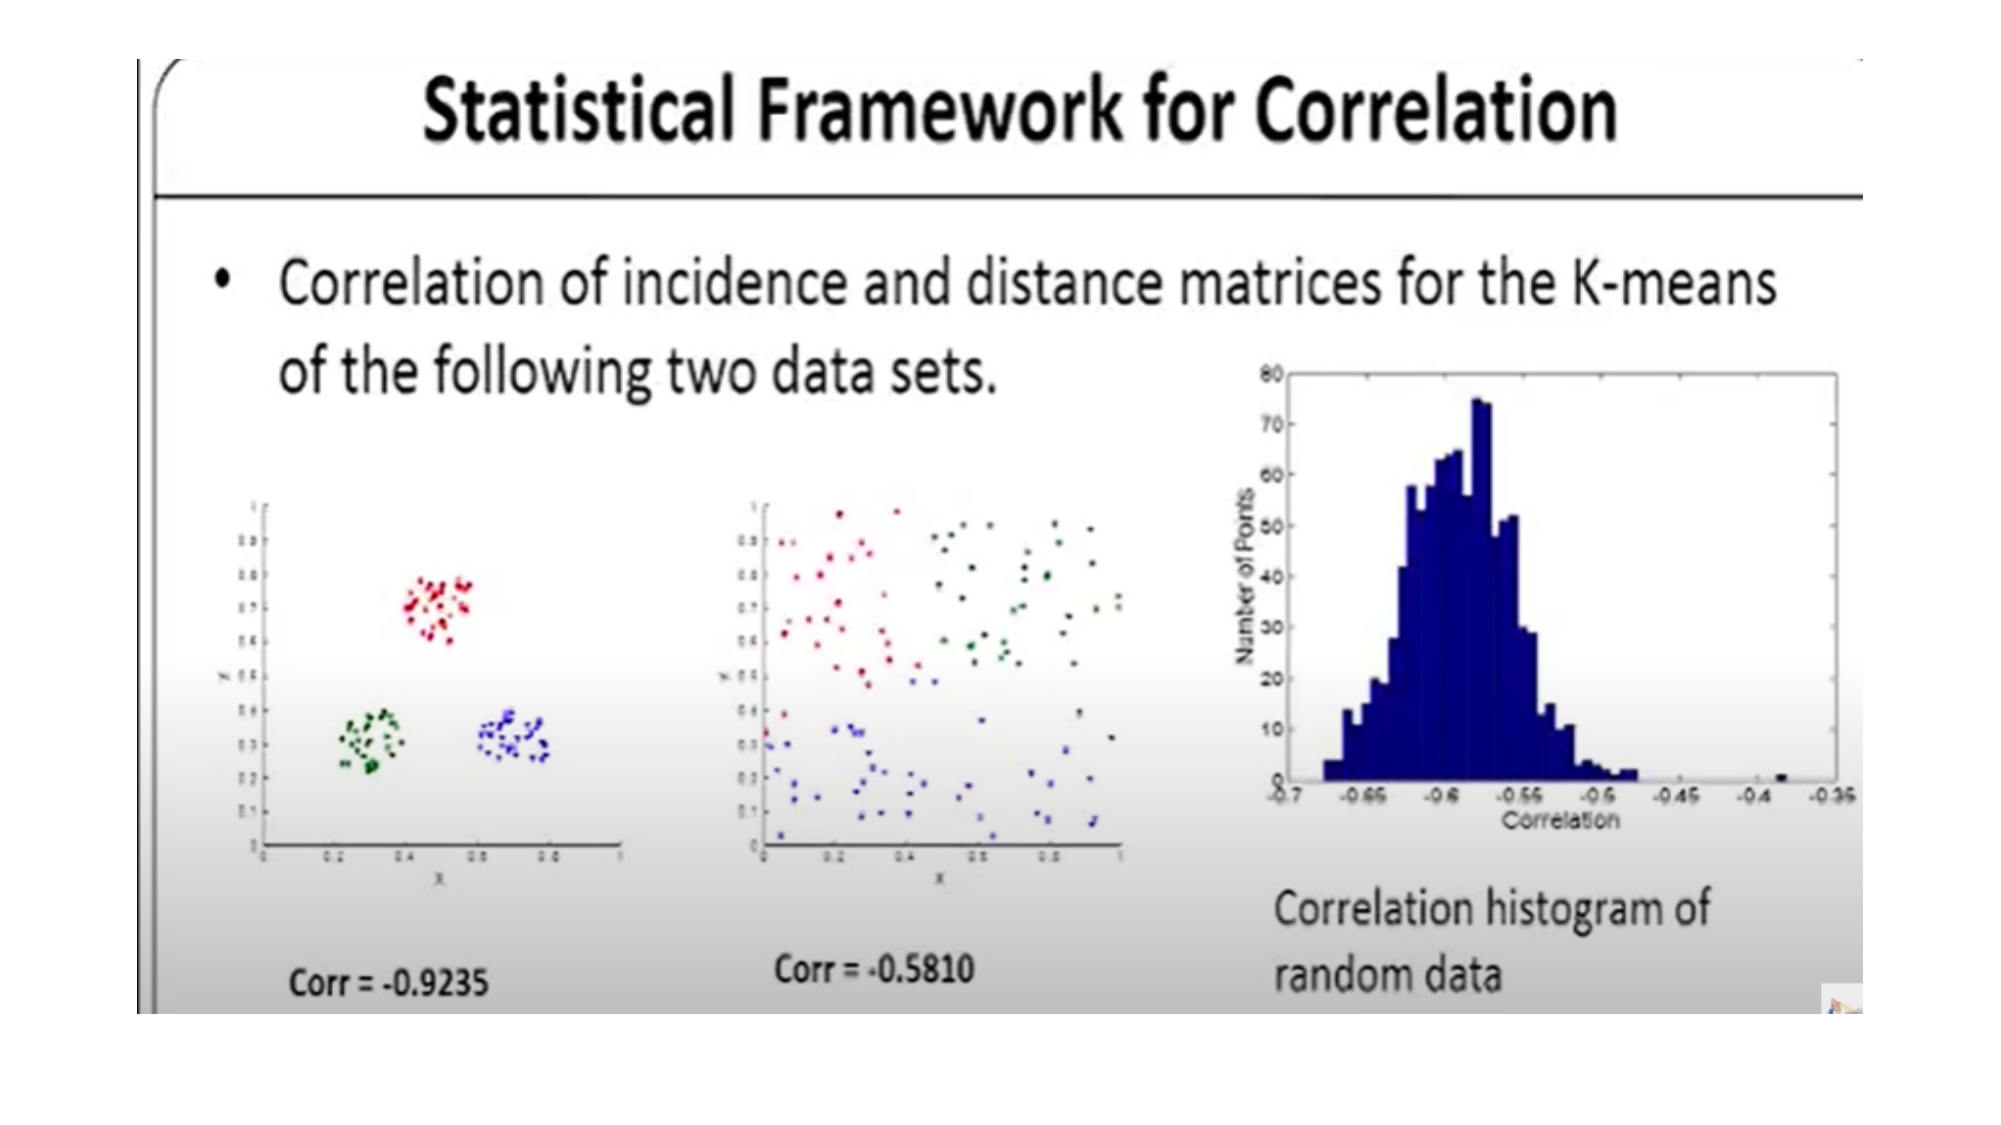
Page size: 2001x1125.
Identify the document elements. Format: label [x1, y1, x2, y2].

list [137, 59, 1863, 1014]
